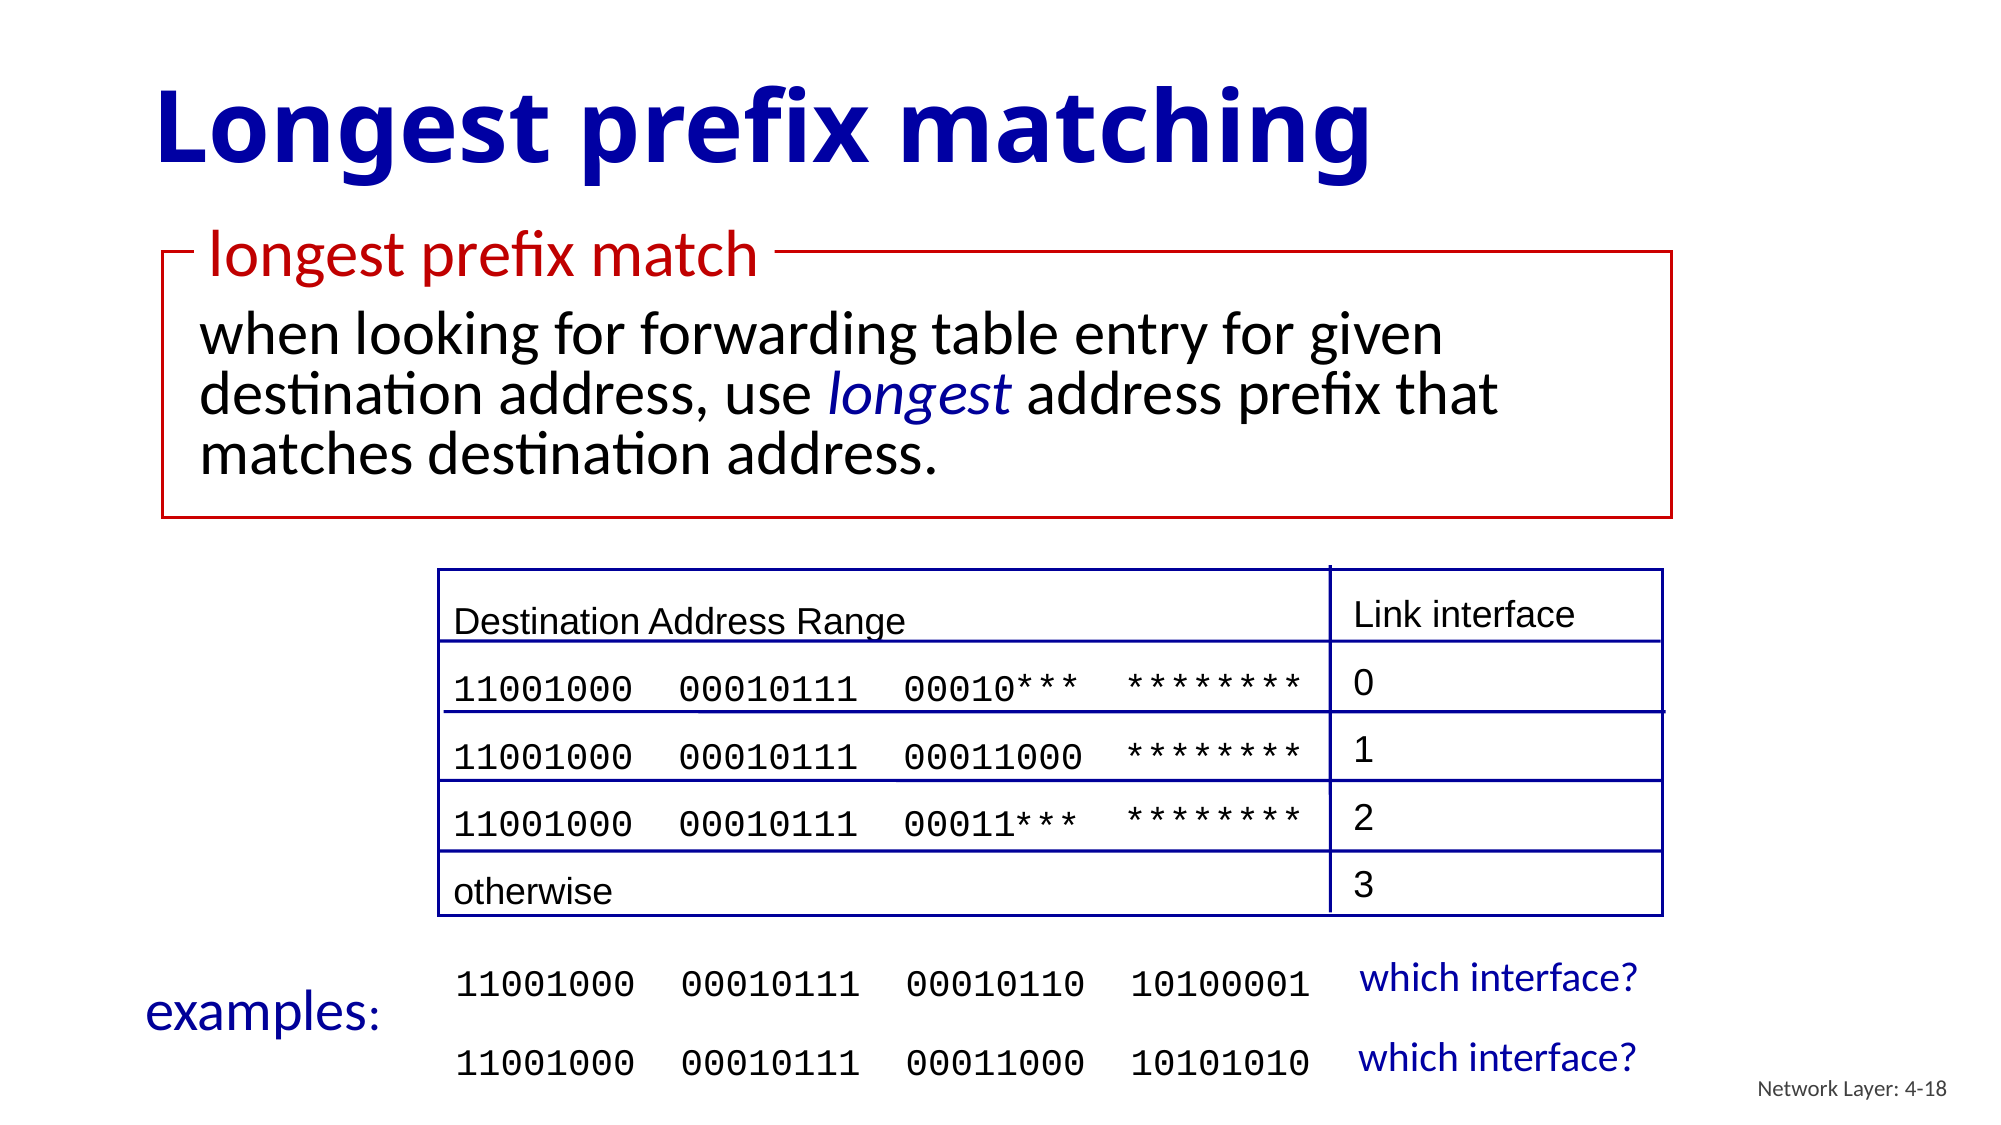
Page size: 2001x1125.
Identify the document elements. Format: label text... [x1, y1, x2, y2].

text_box longest prefix match [194, 202, 775, 298]
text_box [438, 560, 1666, 918]
slide_number Network Layer: 4- [1512, 1056, 1963, 1117]
title Longest prefix matching [137, 56, 1863, 204]
text_box when looking for forwarding table entry for given destination address, use longest address prefix that matches destination address. [185, 298, 1703, 494]
text_box [162, 251, 1672, 518]
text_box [129, 942, 1656, 1092]
